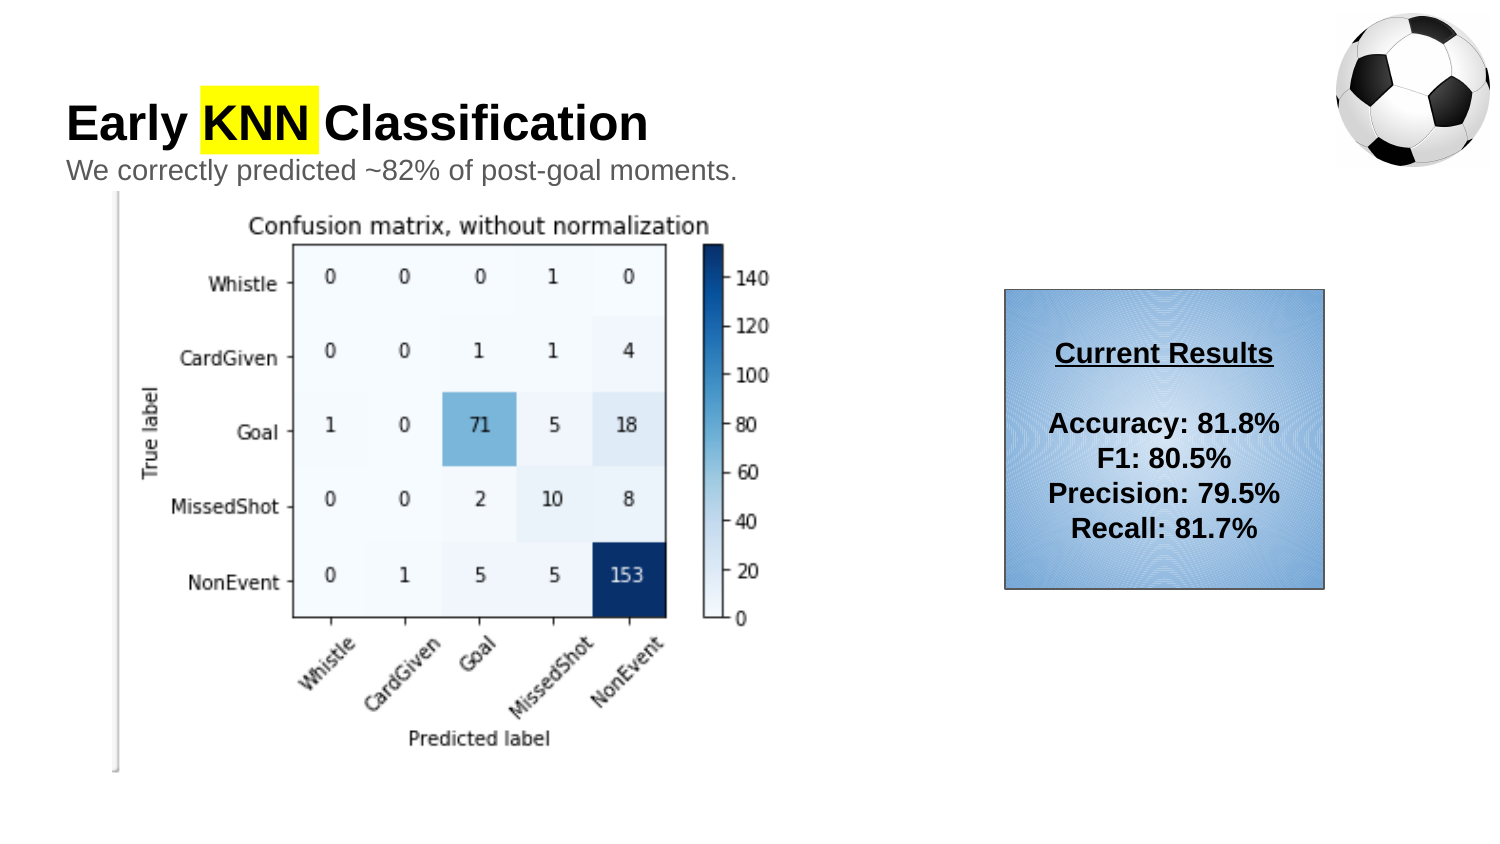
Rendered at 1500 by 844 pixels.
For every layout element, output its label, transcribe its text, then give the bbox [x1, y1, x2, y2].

title Early KNN Classification We correctly predicted ~82% of post-goal moments. [51, 75, 1331, 170]
picture [1335, 13, 1490, 168]
text_box Current Results Accuracy: 81.8% F1: 80.5% Precision: 79.5% Recall: 81.7% [1005, 289, 1324, 590]
picture [112, 191, 863, 789]
